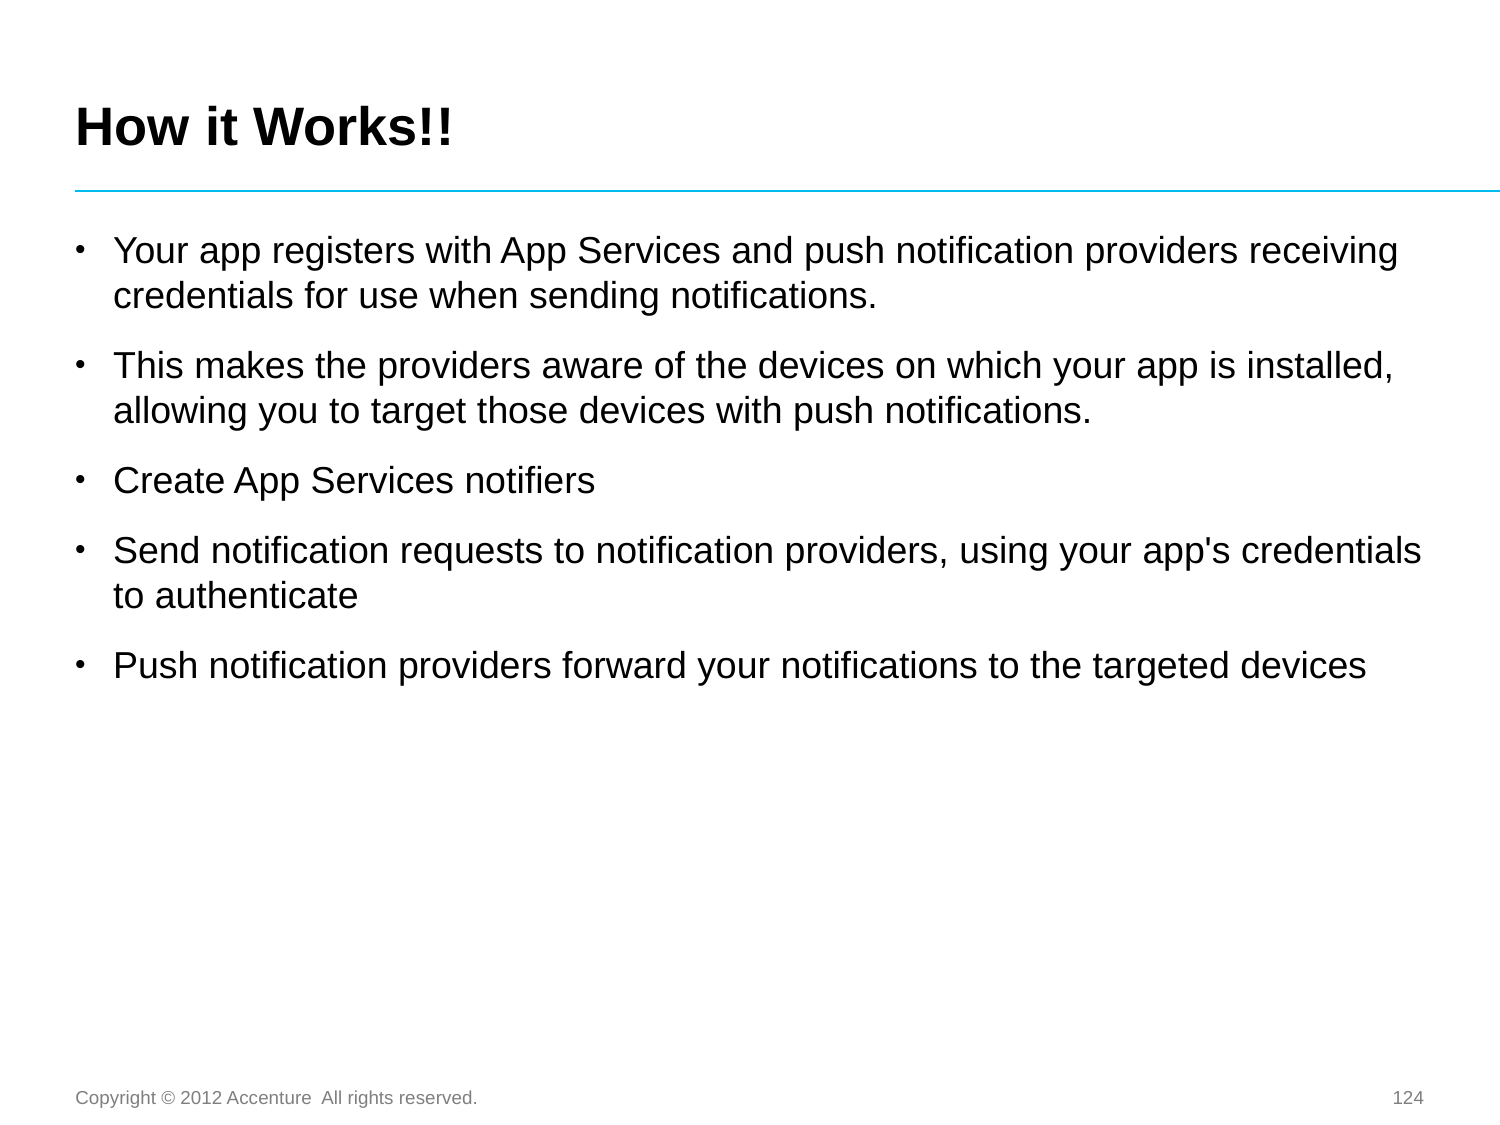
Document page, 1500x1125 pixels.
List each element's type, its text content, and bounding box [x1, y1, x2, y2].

title How it Works!! [75, 27, 1422, 157]
list Your app registers with App Services and push notification providers receiving credentials for use when sending notifications. This makes the providers aware of the devices on which your app is installed, allowing you to target those devices with push notifications. Create App Services notifiers Send notification requests to notification providers, using your app's credentials to authenticate Push notification providers forward your notifications to the targeted devices [75, 226, 1425, 1018]
